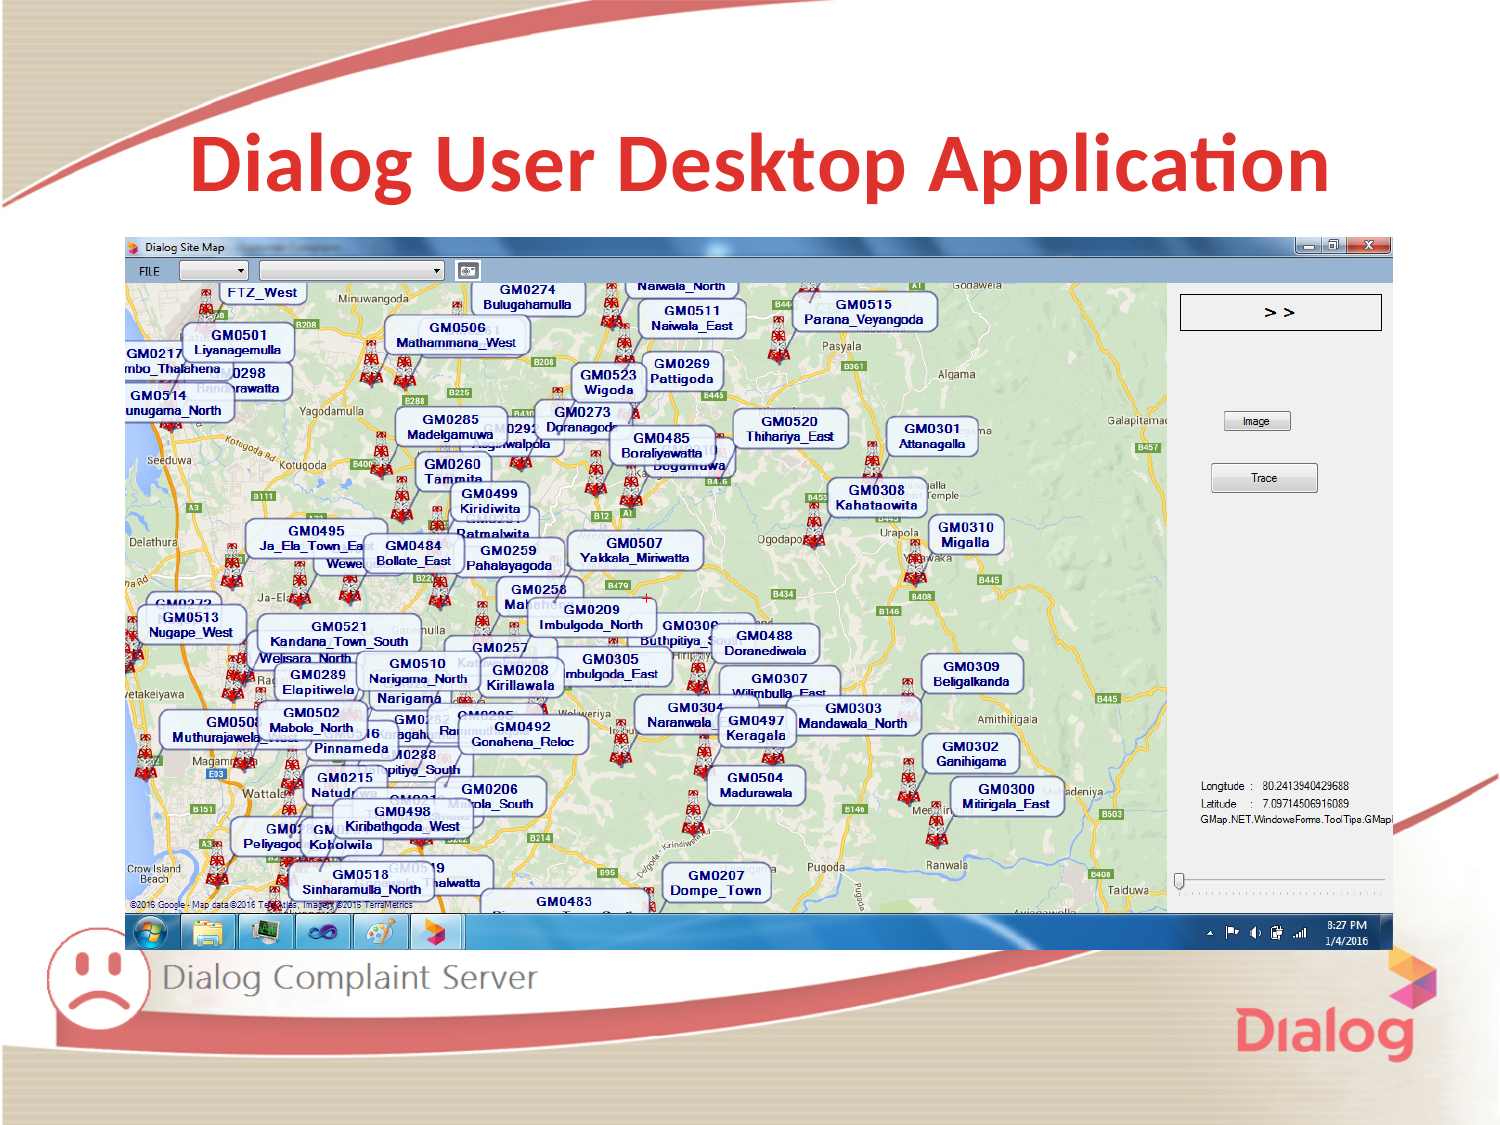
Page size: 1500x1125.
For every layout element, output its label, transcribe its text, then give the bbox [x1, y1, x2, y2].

text_box Dialog User Desktop Application [123, 87, 1399, 329]
picture [124, 237, 1393, 951]
